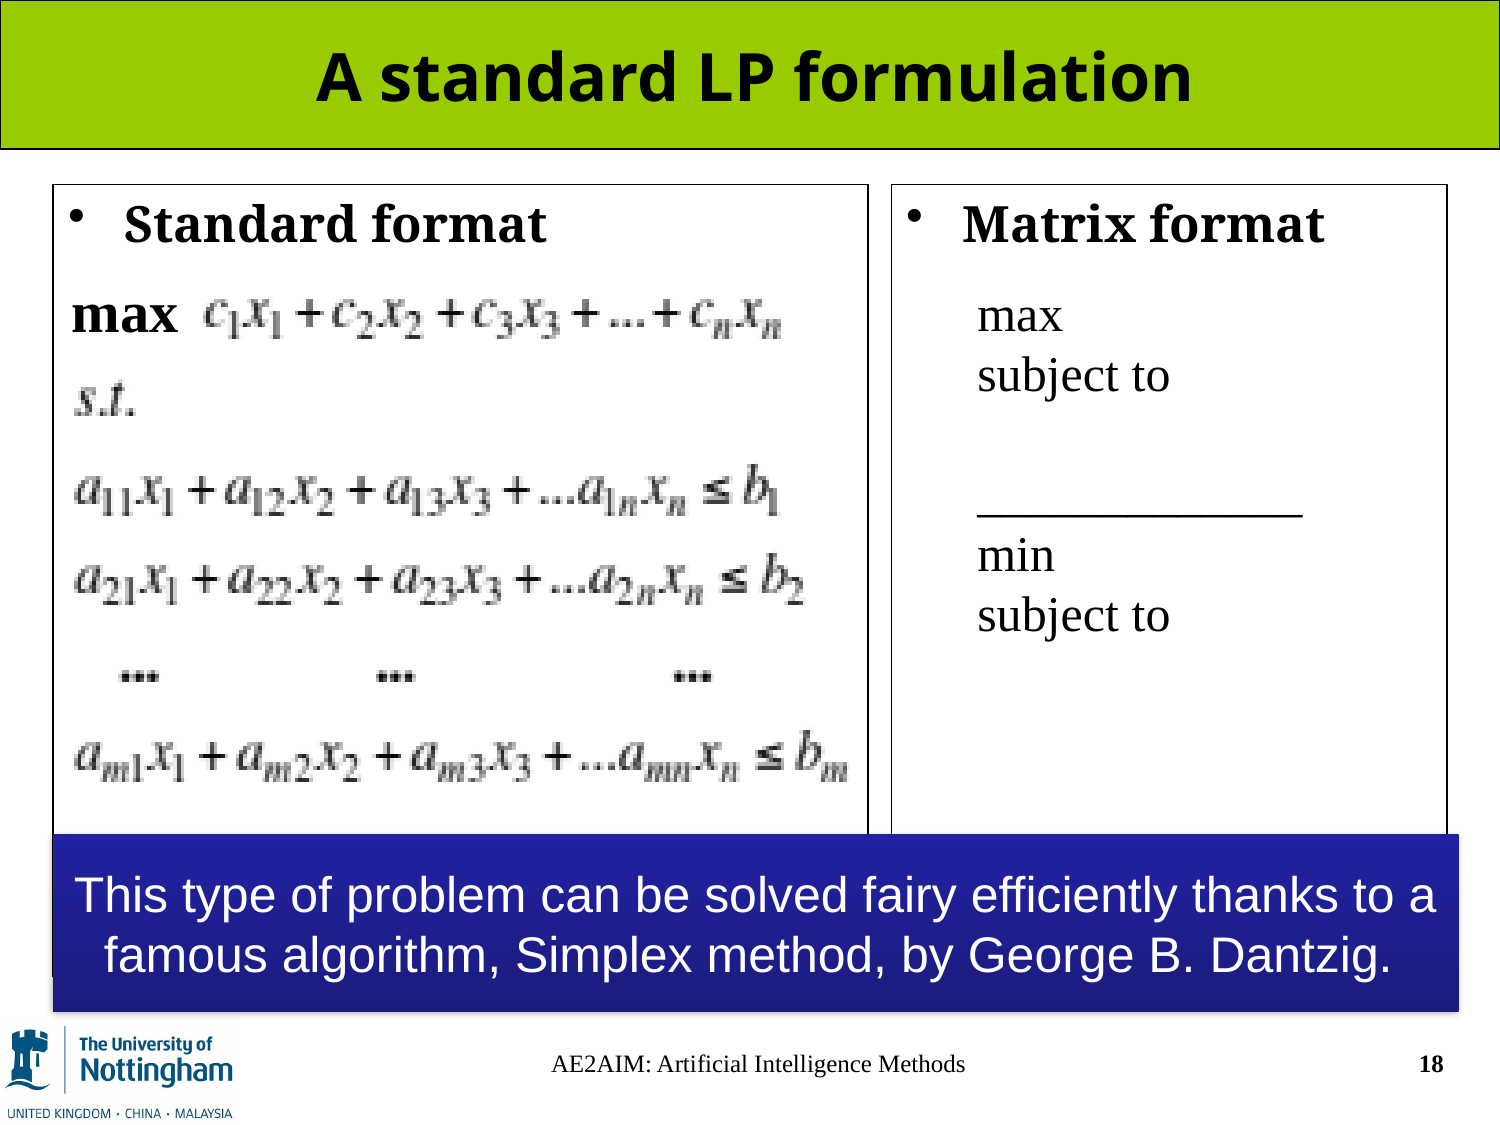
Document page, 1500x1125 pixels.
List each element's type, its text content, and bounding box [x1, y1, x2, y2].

picture [0, 1019, 237, 1125]
text_box This type of problem can be solved fairy efficiently thanks to a famous algorithm, Simplex method, by George B. Dantzig. [53, 834, 1459, 1012]
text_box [66, 266, 855, 792]
slide_number 18 [1293, 1039, 1460, 1118]
list Matrix format [891, 184, 1448, 832]
text_box max [57, 267, 64, 352]
footer AE2AIM: Artificial Intelligence Methods [348, 1039, 1176, 1118]
list Standard format [52, 184, 869, 833]
title A standard LP formulation [41, 11, 1471, 138]
